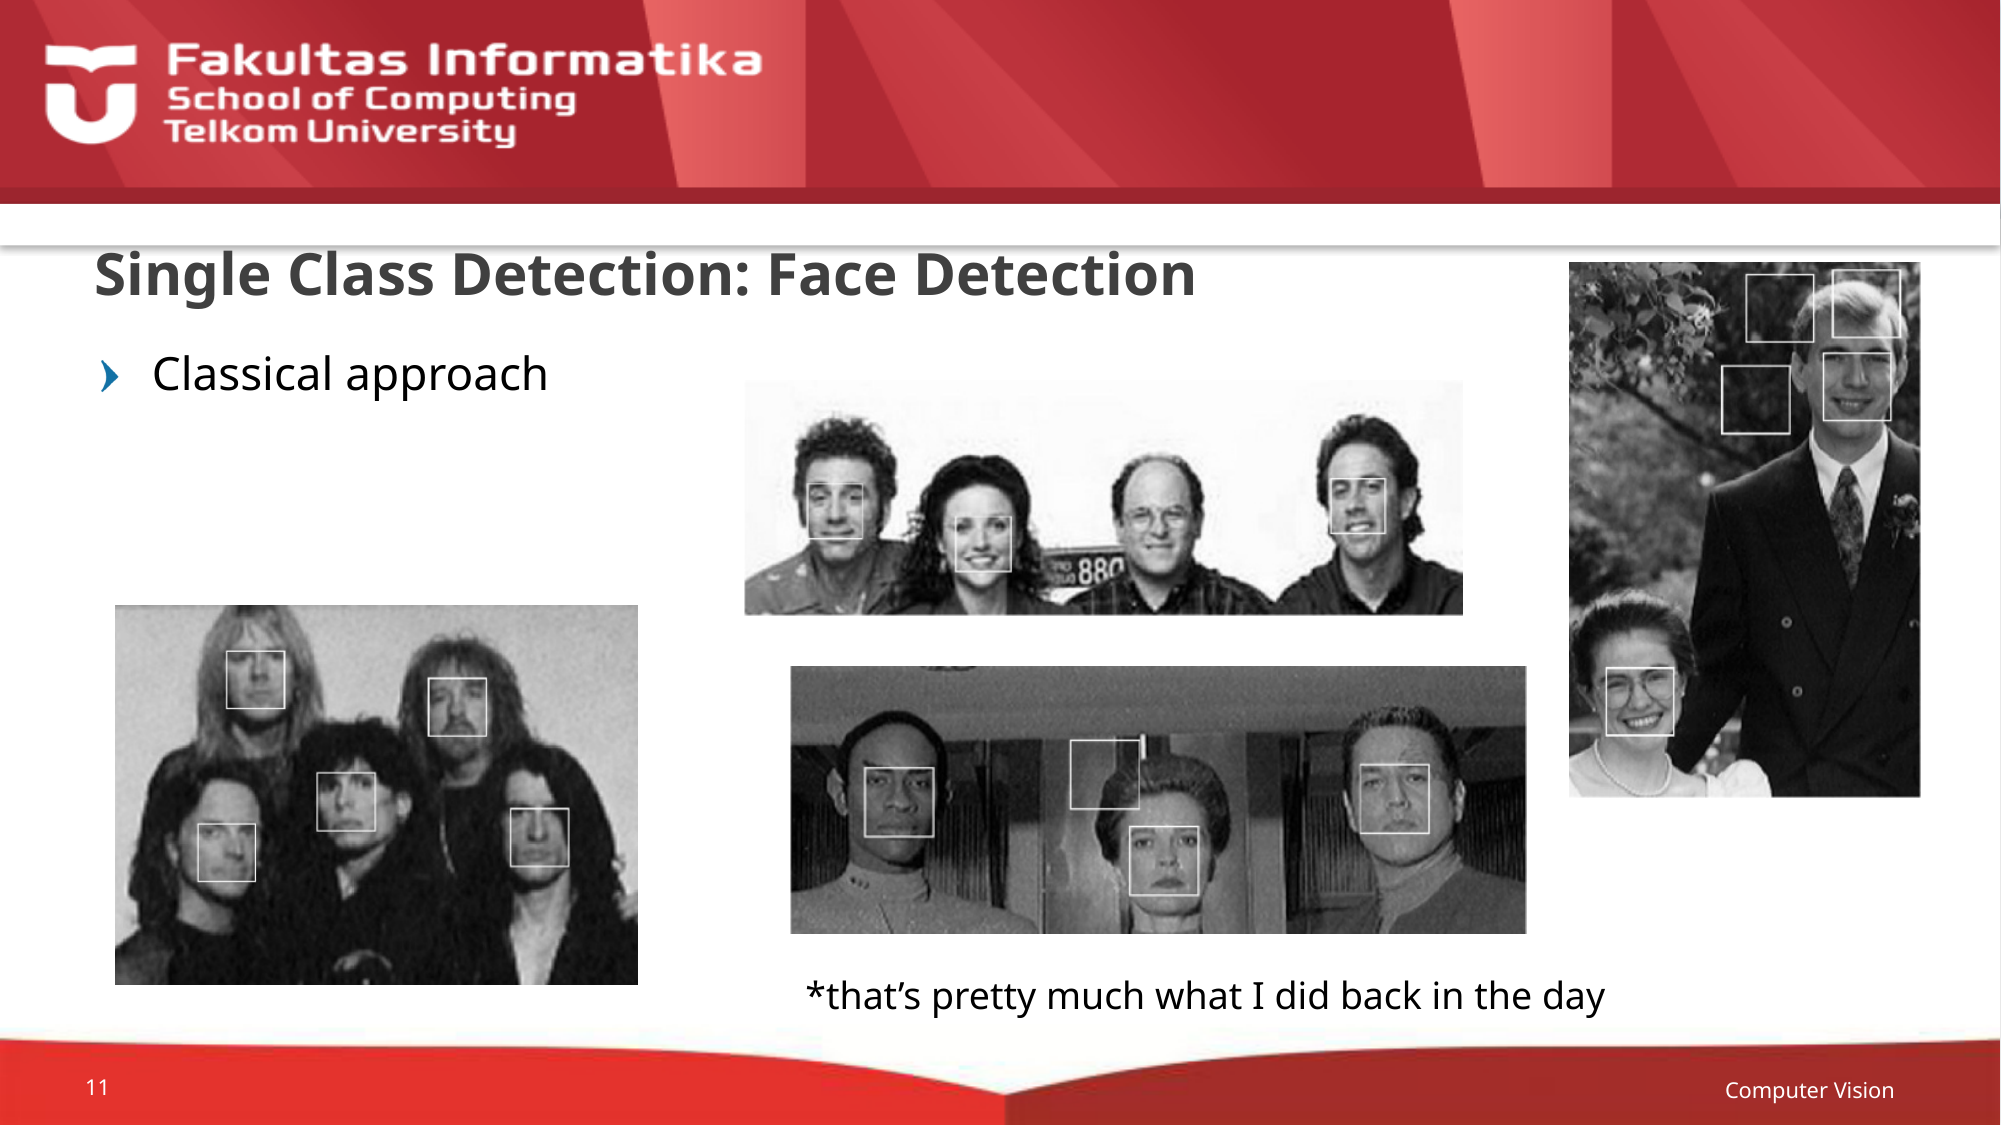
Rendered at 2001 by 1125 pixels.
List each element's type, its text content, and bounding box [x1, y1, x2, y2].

picture [743, 380, 1463, 617]
slide_number 11 [85, 1058, 164, 1119]
picture [115, 605, 638, 985]
list Computer Vision [1185, 1058, 1911, 1119]
list Classical approach [80, 329, 1902, 990]
title Single Class Detection: Face Detection [79, 219, 1901, 325]
picture [1568, 262, 1921, 798]
picture [790, 666, 1528, 935]
picture [95, 350, 122, 394]
text_box *that’s pretty much what I did back in the day [790, 964, 1779, 1025]
picture [0, 0, 2001, 1125]
